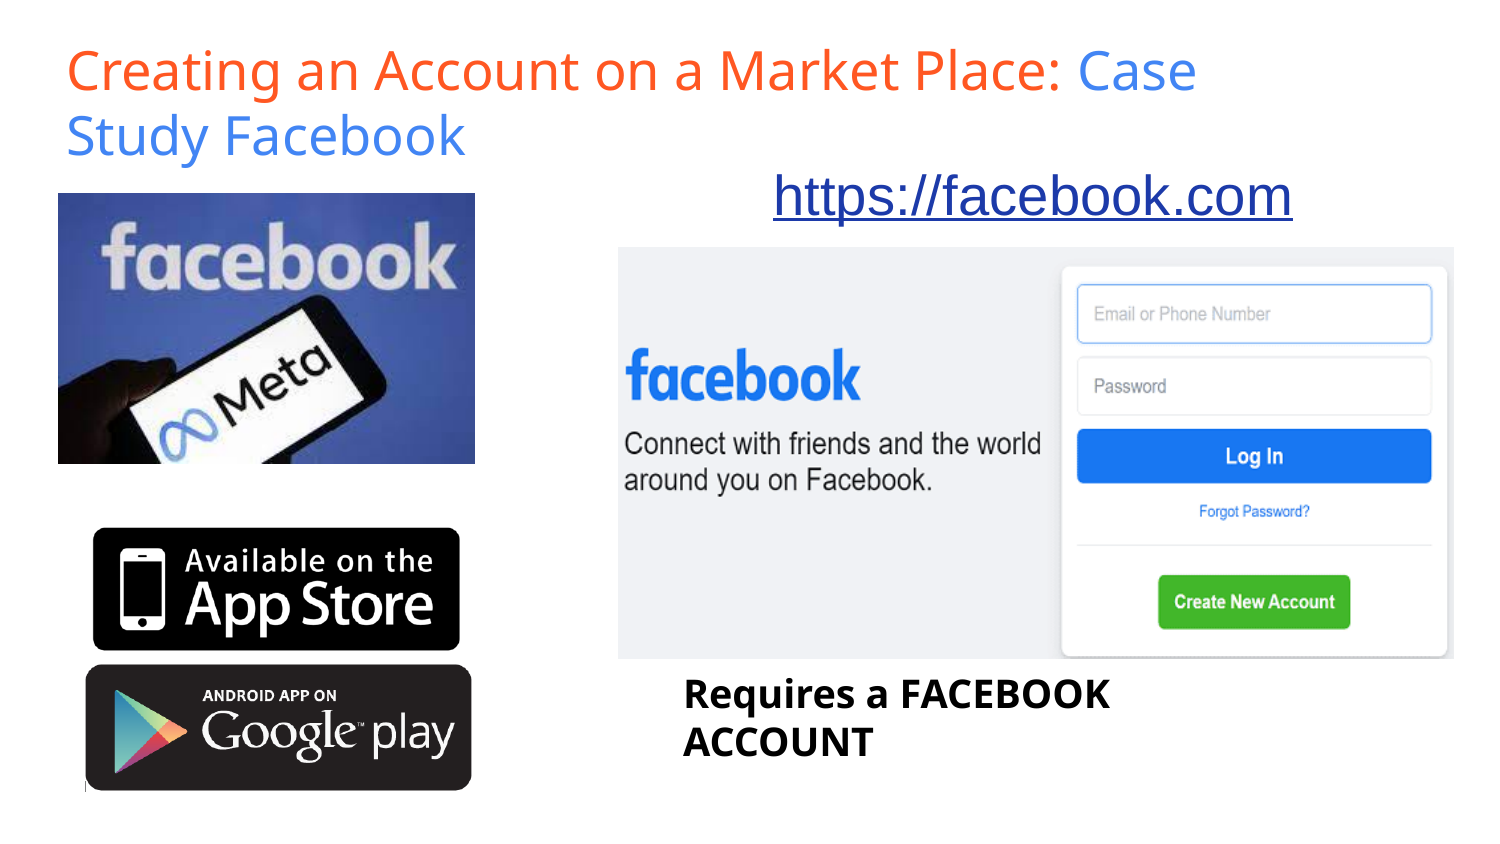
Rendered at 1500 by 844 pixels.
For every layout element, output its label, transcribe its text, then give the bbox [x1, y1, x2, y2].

picture [58, 511, 494, 800]
picture [58, 192, 475, 465]
text_box https://facebook.com [758, 143, 1331, 246]
text_box Requires a FACEBOOK ACCOUNT [668, 666, 1324, 779]
title Creating an Account on a Market Place: Case Study Facebook [51, 21, 1344, 167]
picture [618, 247, 1455, 660]
